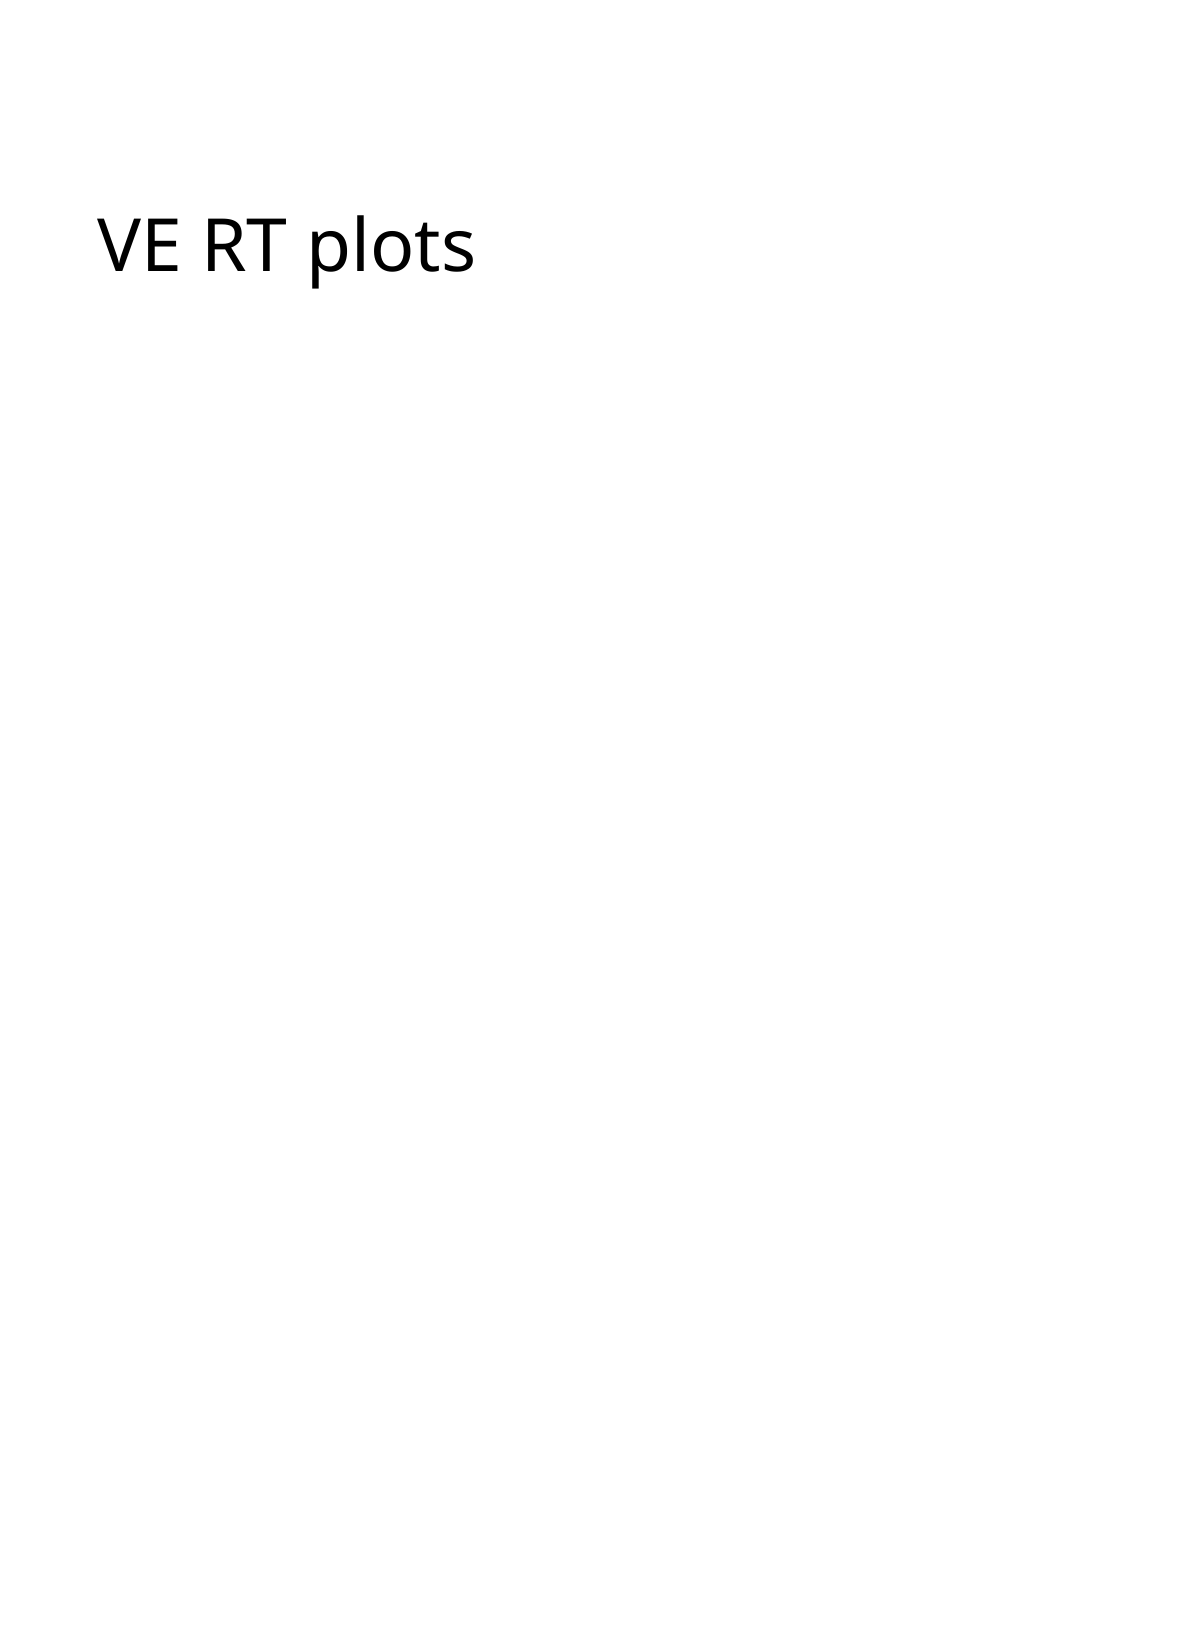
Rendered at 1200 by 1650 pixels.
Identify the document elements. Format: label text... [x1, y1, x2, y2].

title VE RT plots [82, 87, 1118, 407]
